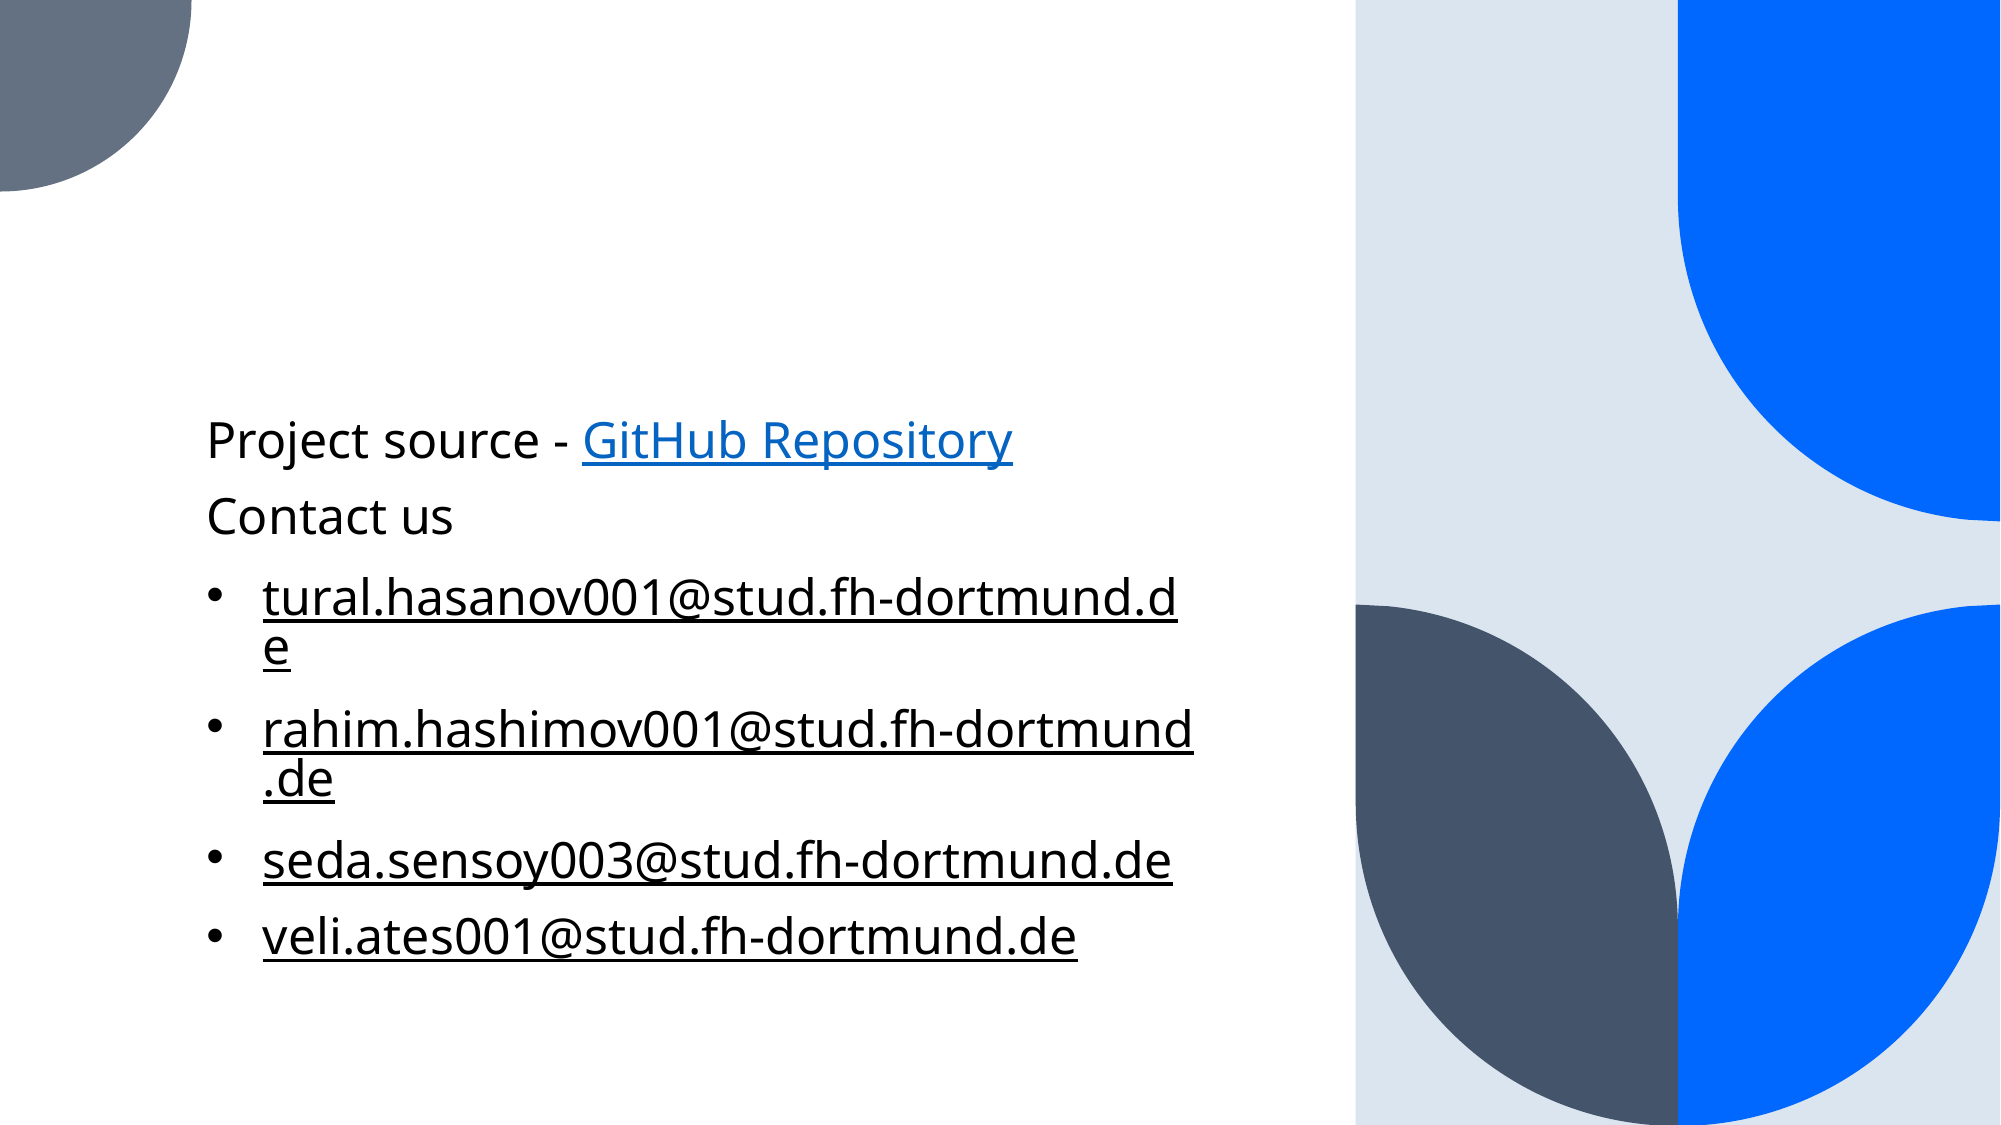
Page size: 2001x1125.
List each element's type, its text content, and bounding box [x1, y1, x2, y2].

subtitle Project source - GitHub Repository Contact us tural.hasanov001@stud.fh-dortmund.de rahim.hashimov001@stud.fh-dortmund.de seda.sensoy003@stud.fh-dortmund.de veli.ates001@stud.fh-dortmund.de [191, 401, 1212, 960]
